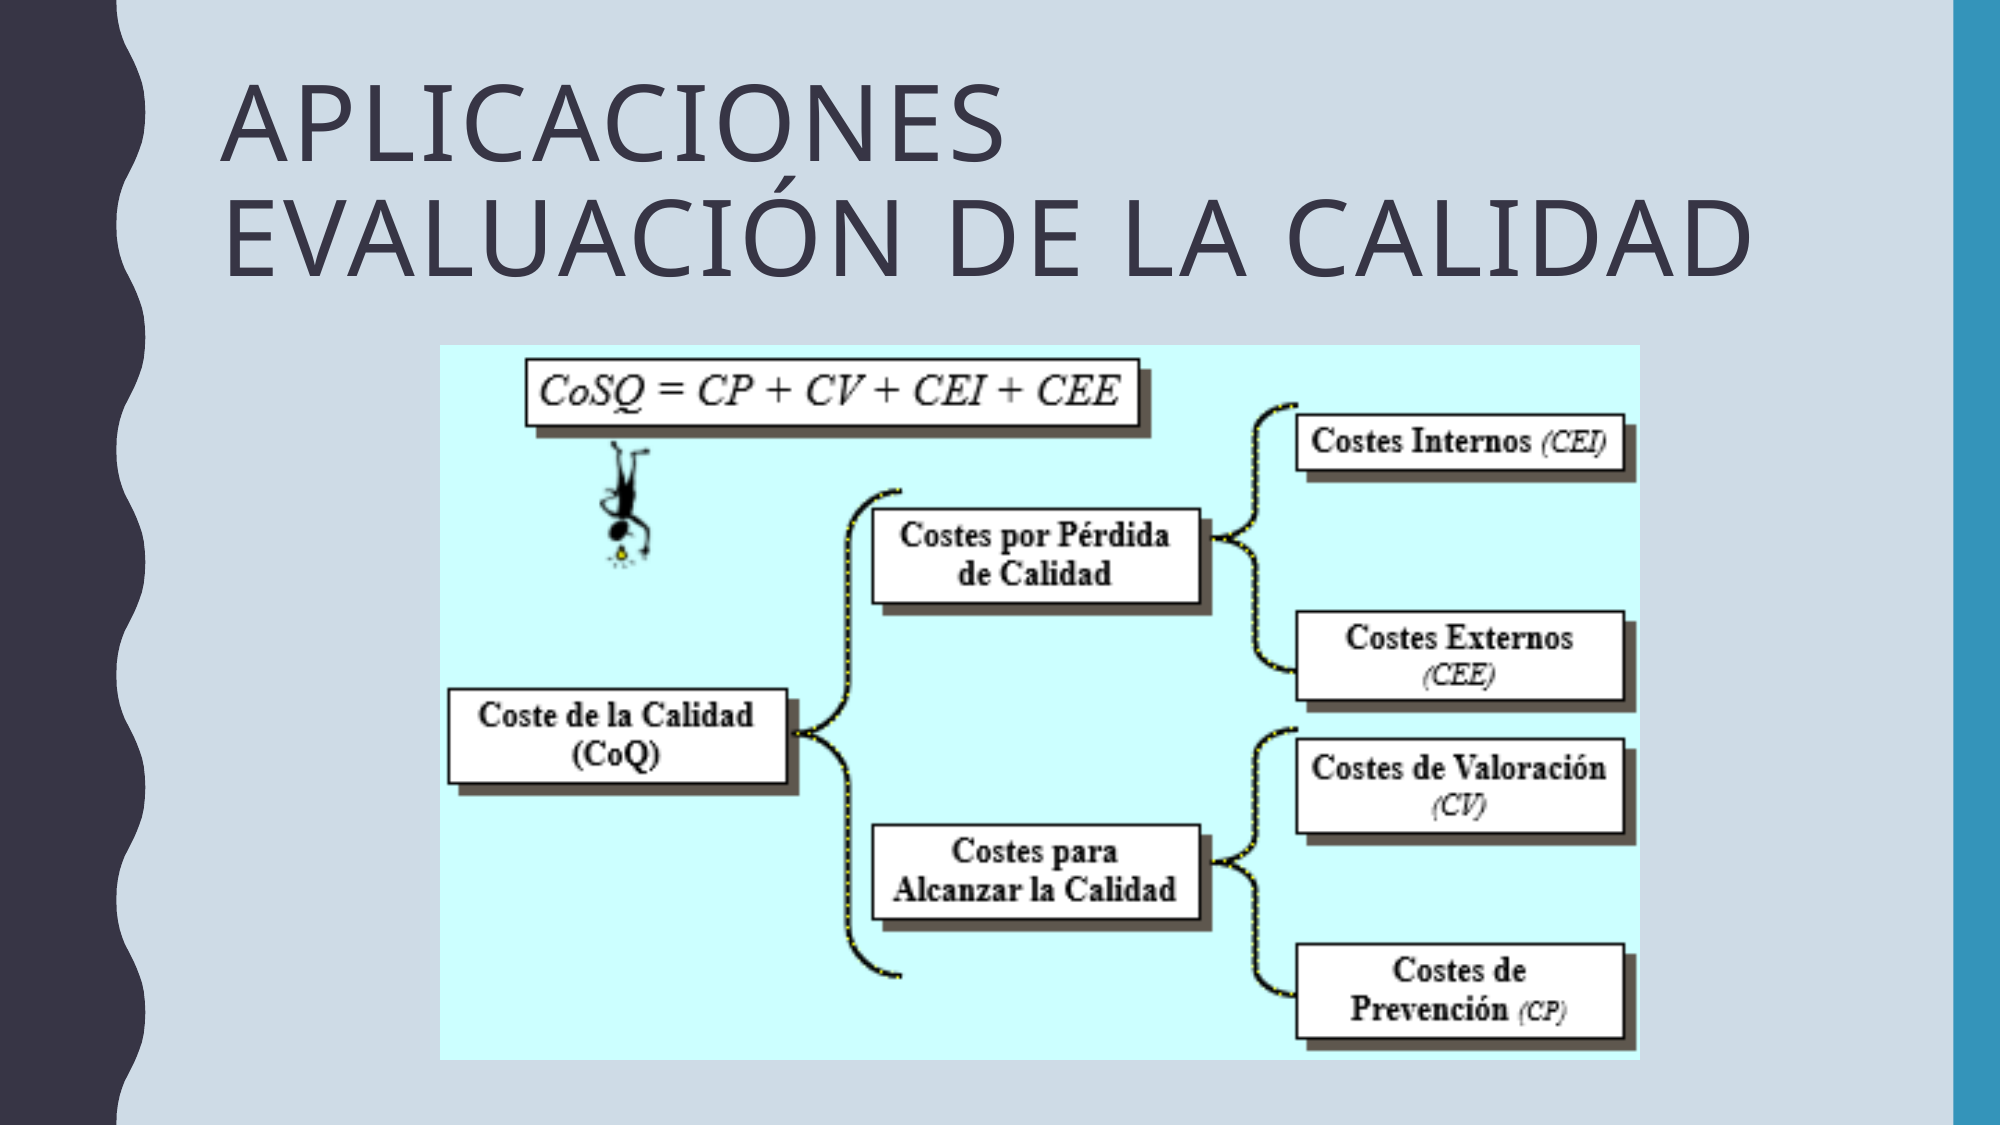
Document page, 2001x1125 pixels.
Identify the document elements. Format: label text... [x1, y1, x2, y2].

title APLICACIONES Evaluación de la calidad [205, 62, 1875, 308]
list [440, 345, 1640, 1060]
